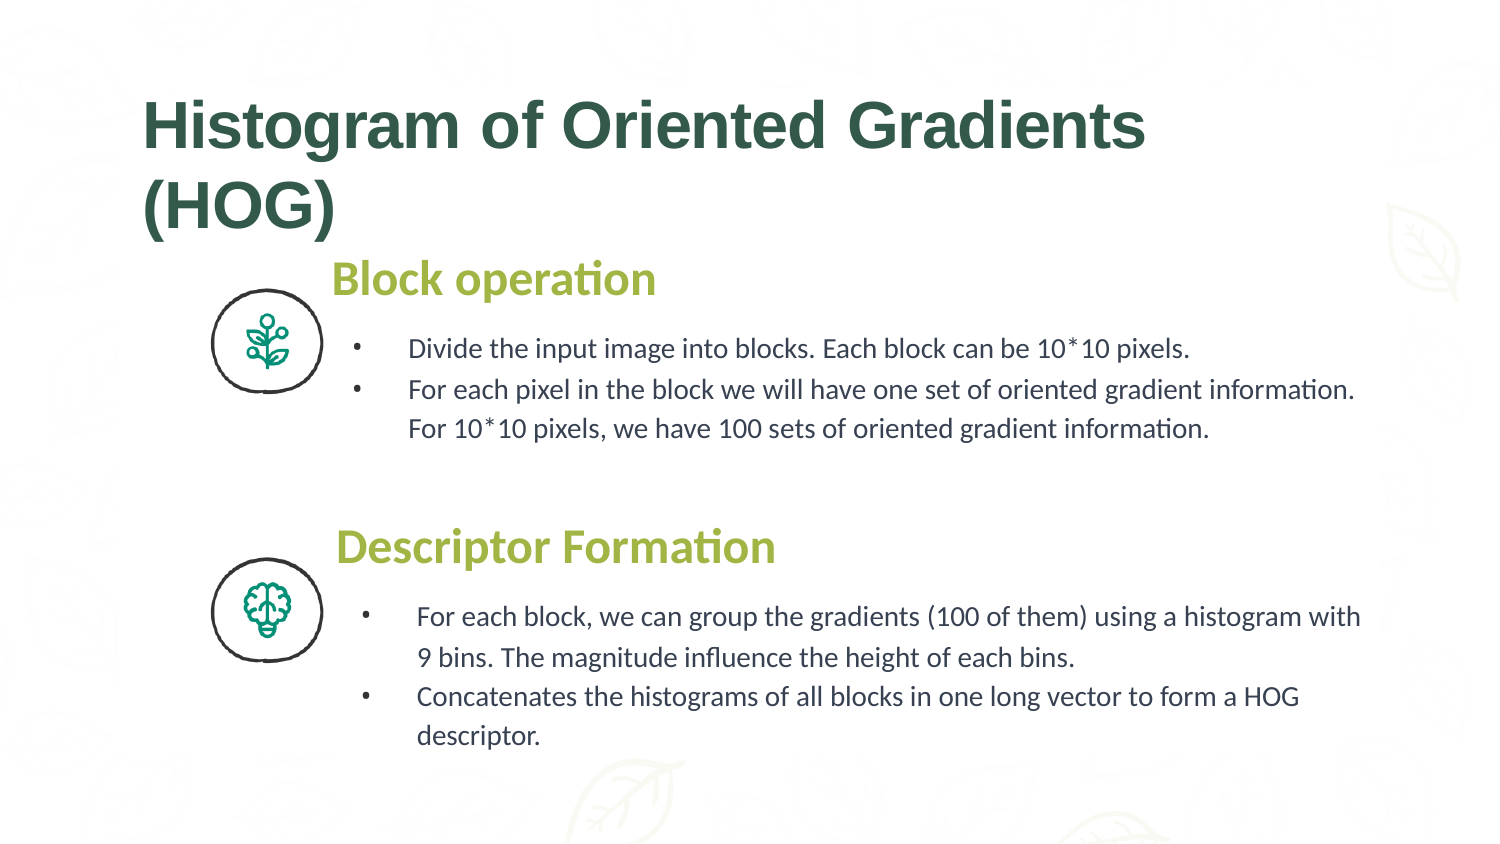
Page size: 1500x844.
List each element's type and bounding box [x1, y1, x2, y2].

text_box [0, 0, 1500, 844]
